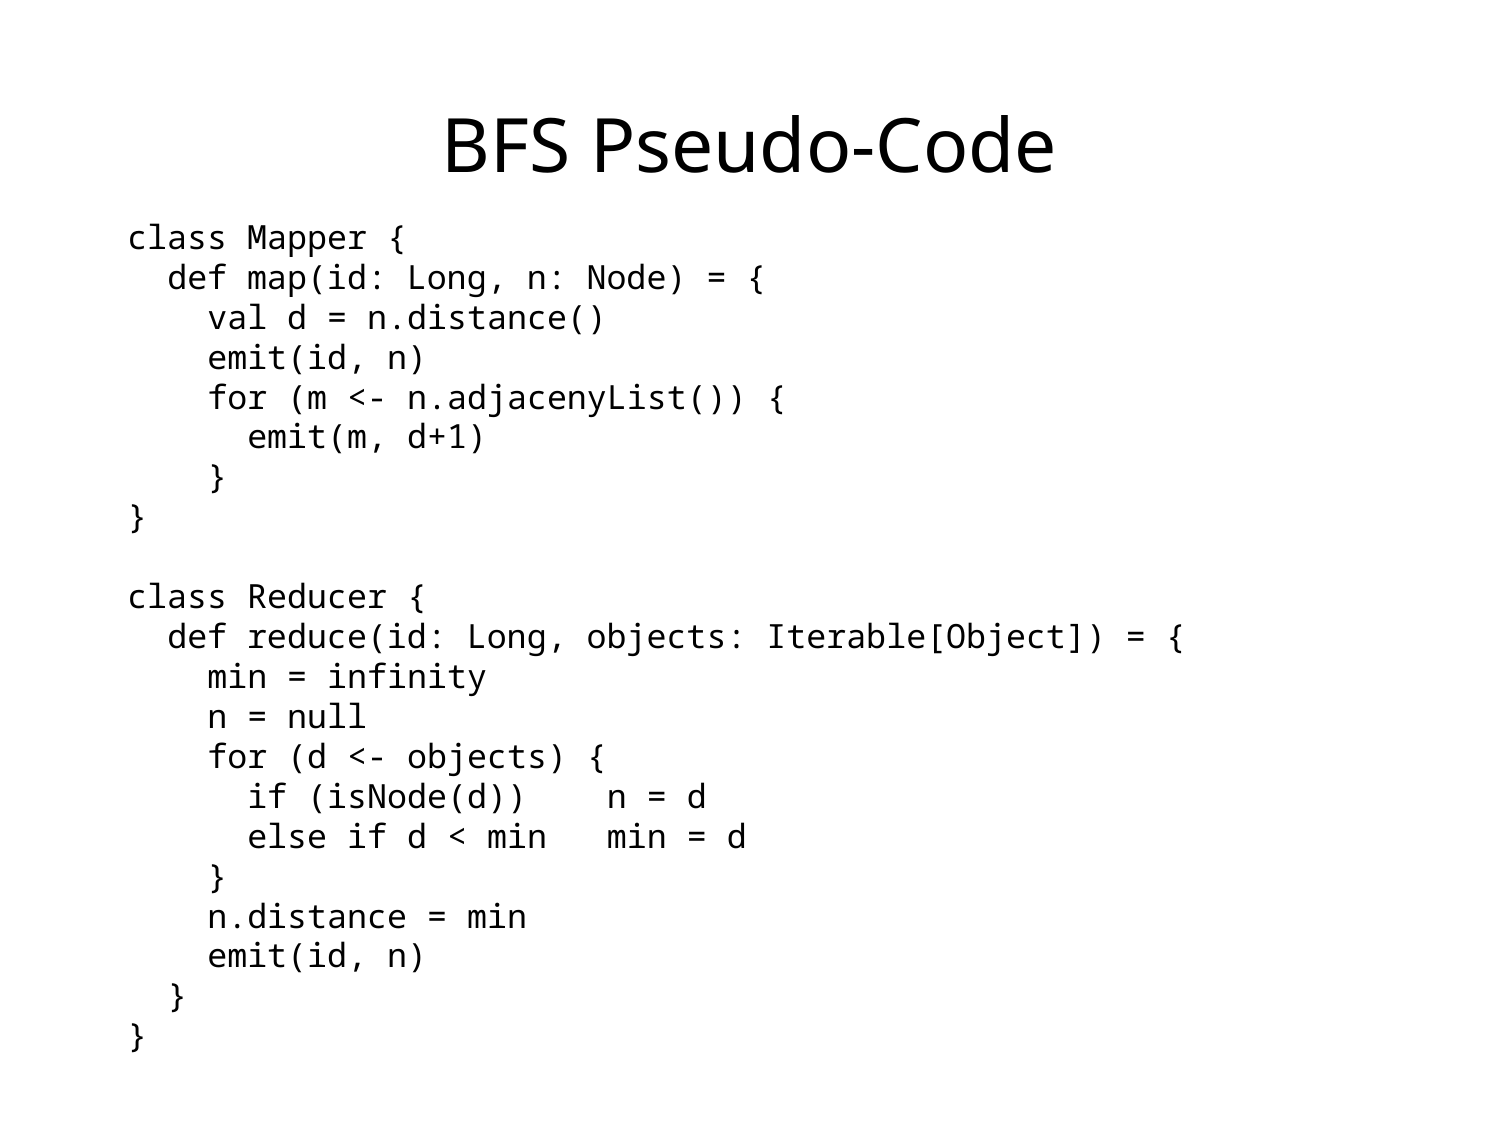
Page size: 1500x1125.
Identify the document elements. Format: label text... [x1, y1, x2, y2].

text_box BFS Pseudo-Code [0, 90, 1500, 203]
text_box class Mapper { def map(id: Long, n: Node) = { val d = n.distance() emit(id, n) for (m <- n.adjacenyList()) { emit(m, d+1) } } class Reducer { def reduce(id: Long, objects: Iterable[Object]) = { min = infinity n = null for (d <- objects) { if (isNode(d)) n = d else if d < min min = d } n.distance = min emit(id, n) } } [112, 208, 1413, 1062]
